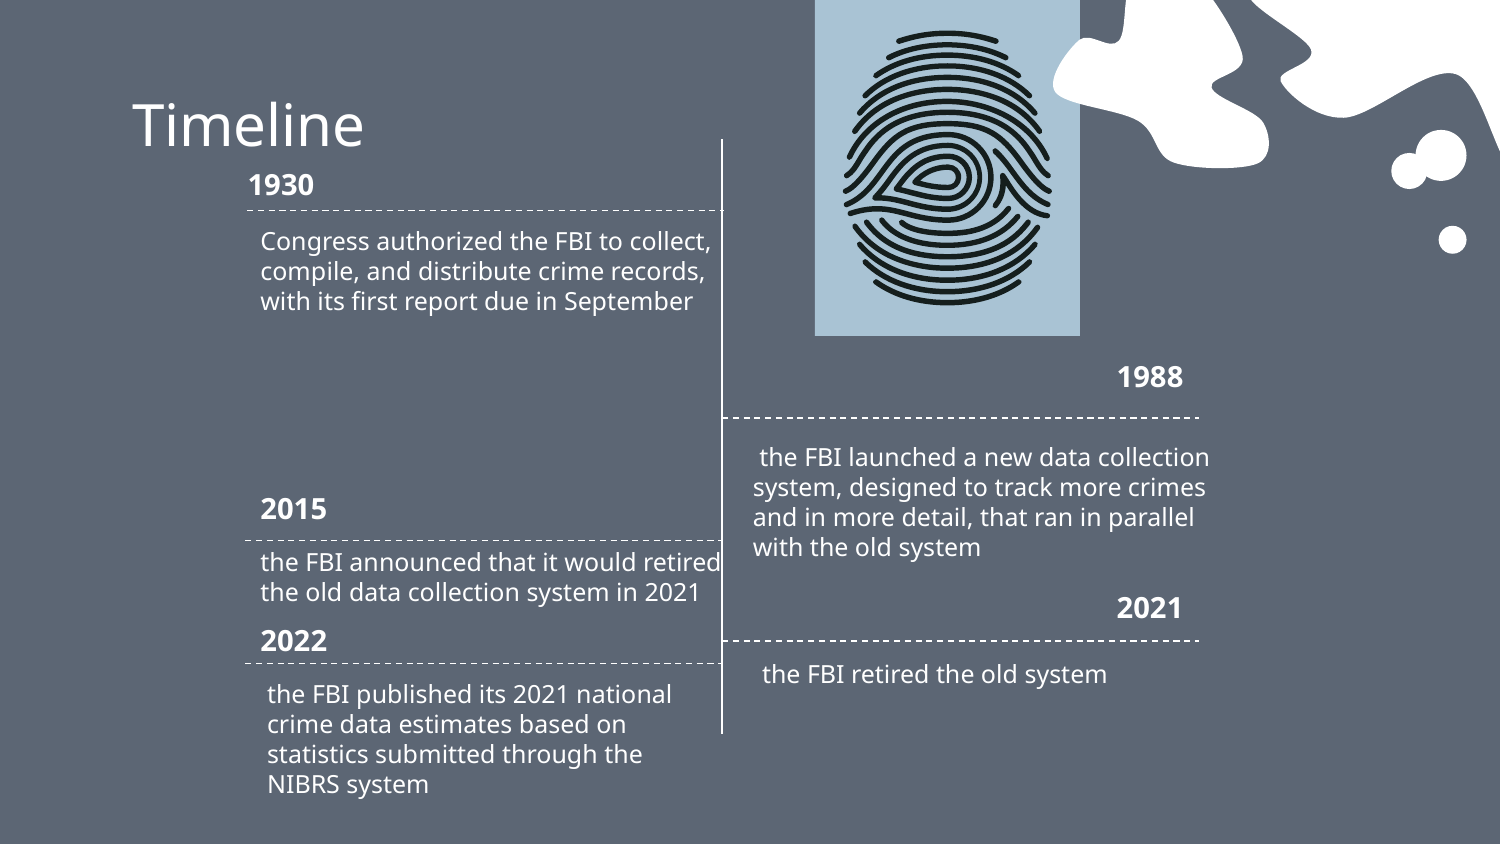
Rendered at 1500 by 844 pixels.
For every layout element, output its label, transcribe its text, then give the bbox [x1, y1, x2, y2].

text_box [232, 0, 1327, 816]
title Timeline [116, 72, 227, 167]
